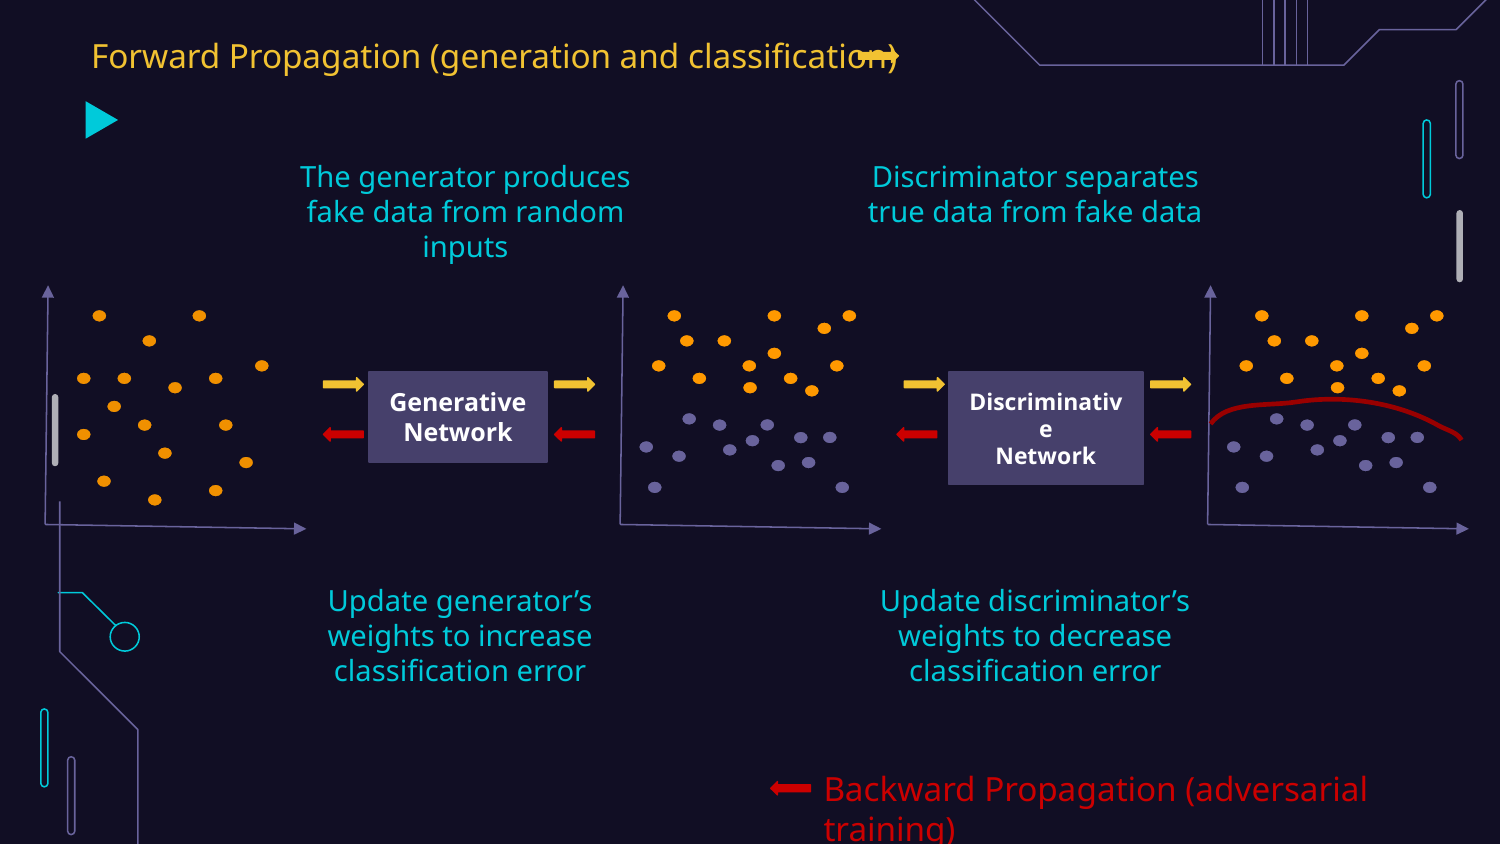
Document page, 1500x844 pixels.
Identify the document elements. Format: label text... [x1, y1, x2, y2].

text_box The generator produces fake data from random inputs [280, 143, 651, 279]
text_box [1238, 359, 1255, 373]
text_box [1354, 309, 1370, 323]
text_box [816, 321, 833, 335]
text_box [759, 418, 776, 432]
text_box [254, 359, 270, 373]
text_box [782, 371, 799, 385]
text_box [679, 334, 695, 348]
text_box [741, 359, 758, 373]
text_box [323, 427, 364, 441]
text_box [96, 474, 112, 488]
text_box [619, 524, 882, 530]
text_box [76, 427, 92, 442]
text_box [116, 371, 133, 385]
text_box [1416, 359, 1433, 373]
text_box [1254, 309, 1270, 323]
text_box [1304, 334, 1320, 348]
text_box Update generator’s weights to increase classification error [274, 567, 646, 702]
text_box [323, 377, 364, 391]
text_box [1429, 309, 1445, 323]
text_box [44, 524, 307, 530]
text_box Update discriminator’s weights to decrease classification error [849, 567, 1221, 702]
text_box [238, 455, 254, 470]
text_box [1266, 334, 1283, 348]
text_box [1258, 449, 1275, 463]
text_box [858, 49, 899, 63]
text_box [691, 371, 708, 385]
text_box [1329, 381, 1346, 395]
text_box [822, 430, 838, 445]
text_box [91, 309, 108, 323]
text_box Backward Propagation (adversarial training) [808, 752, 1500, 844]
text_box [904, 377, 945, 391]
text_box [76, 371, 92, 385]
text_box [897, 427, 937, 441]
text_box [650, 359, 667, 373]
text_box [1279, 371, 1295, 385]
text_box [1207, 524, 1470, 530]
text_box Forward Propagation (generation and classification) [75, 20, 1130, 91]
text_box [141, 334, 158, 348]
text_box [1404, 321, 1420, 335]
text_box [722, 443, 738, 457]
text_box [207, 484, 224, 498]
text_box [711, 418, 728, 432]
text_box [1332, 434, 1348, 448]
text_box [554, 427, 595, 441]
text_box [1422, 480, 1438, 494]
text_box [1329, 359, 1345, 373]
text_box [766, 346, 783, 360]
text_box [44, 285, 49, 523]
text_box [1380, 435, 1397, 445]
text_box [619, 285, 624, 523]
text_box [1150, 427, 1191, 441]
text_box [1150, 377, 1191, 391]
text_box [716, 334, 733, 348]
text_box [1370, 371, 1386, 385]
text_box [1388, 455, 1404, 470]
text_box [770, 781, 811, 795]
text_box Discriminator separates true data from fake data [849, 143, 1221, 244]
text_box [106, 399, 122, 414]
text_box [207, 371, 224, 385]
text_box [671, 449, 687, 463]
text_box [1309, 443, 1326, 457]
text_box [681, 412, 697, 426]
text_box Generative Network [369, 371, 547, 462]
text_box [834, 480, 851, 494]
text_box [829, 359, 845, 373]
text_box [770, 458, 786, 473]
text_box [554, 377, 595, 391]
text_box [157, 446, 173, 460]
text_box [1357, 458, 1374, 473]
text_box [800, 455, 817, 470]
text_box [666, 309, 683, 323]
text_box [136, 418, 153, 432]
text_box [1207, 285, 1211, 523]
text_box [804, 384, 820, 398]
text_box [1234, 480, 1251, 494]
text_box [1409, 437, 1425, 445]
text_box [1354, 346, 1370, 360]
text_box Discriminative Network [948, 371, 1144, 485]
text_box [793, 431, 809, 445]
text_box [1391, 384, 1408, 398]
text_box [766, 309, 783, 323]
text_box [742, 381, 758, 395]
text_box [191, 309, 208, 323]
text_box [744, 434, 761, 448]
text_box [1216, 399, 1462, 441]
text_box [147, 493, 163, 507]
text_box [167, 381, 183, 395]
text_box [841, 309, 858, 323]
text_box [218, 418, 234, 432]
text_box [647, 480, 663, 494]
text_box [1225, 440, 1242, 454]
text_box [638, 440, 655, 454]
